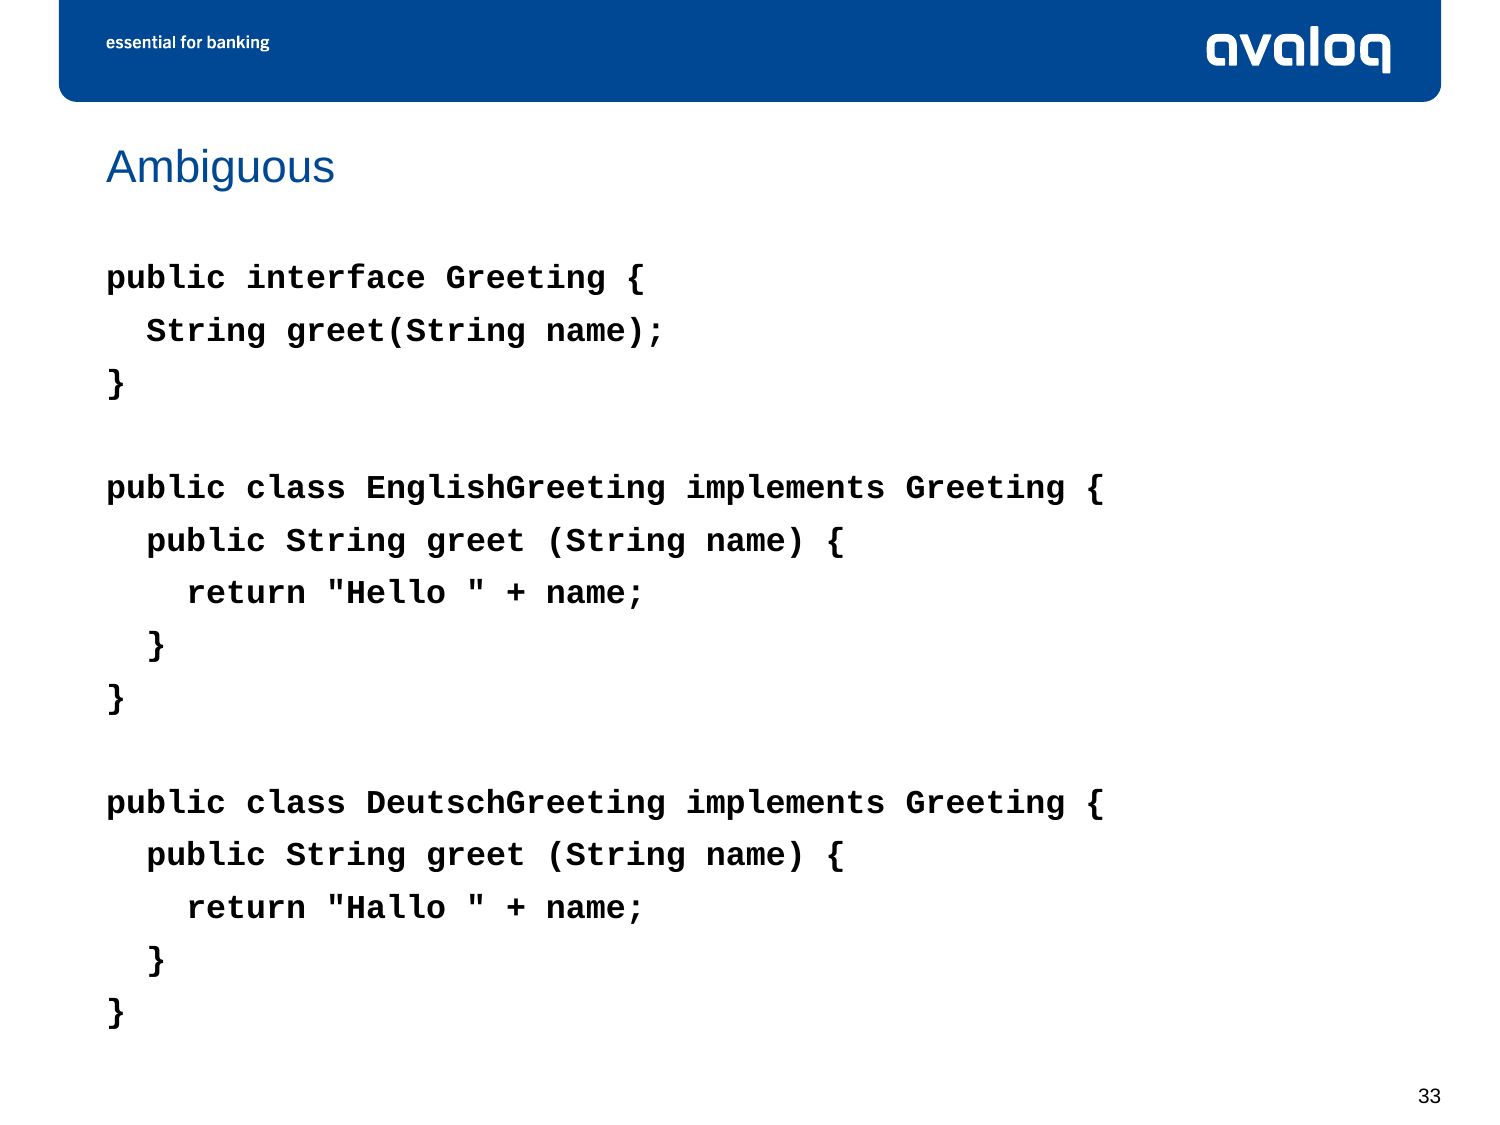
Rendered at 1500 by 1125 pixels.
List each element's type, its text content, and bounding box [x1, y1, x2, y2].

title Ambiguous [105, 142, 1394, 215]
slide_number 33 [1200, 1082, 1442, 1112]
list public interface Greeting { String greet(String name); } public class EnglishGreeting implements Greeting { public String greet (String name) { return "Hello " + name; } } public class DeutschGreeting implements Greeting { public String greet (String name) { return "Hallo " + name; } } The CDI framework is responsible for the injection of the Greeting concretion. Can vary the concretion at run time. Better separation of concerns. [105, 255, 1394, 1042]
